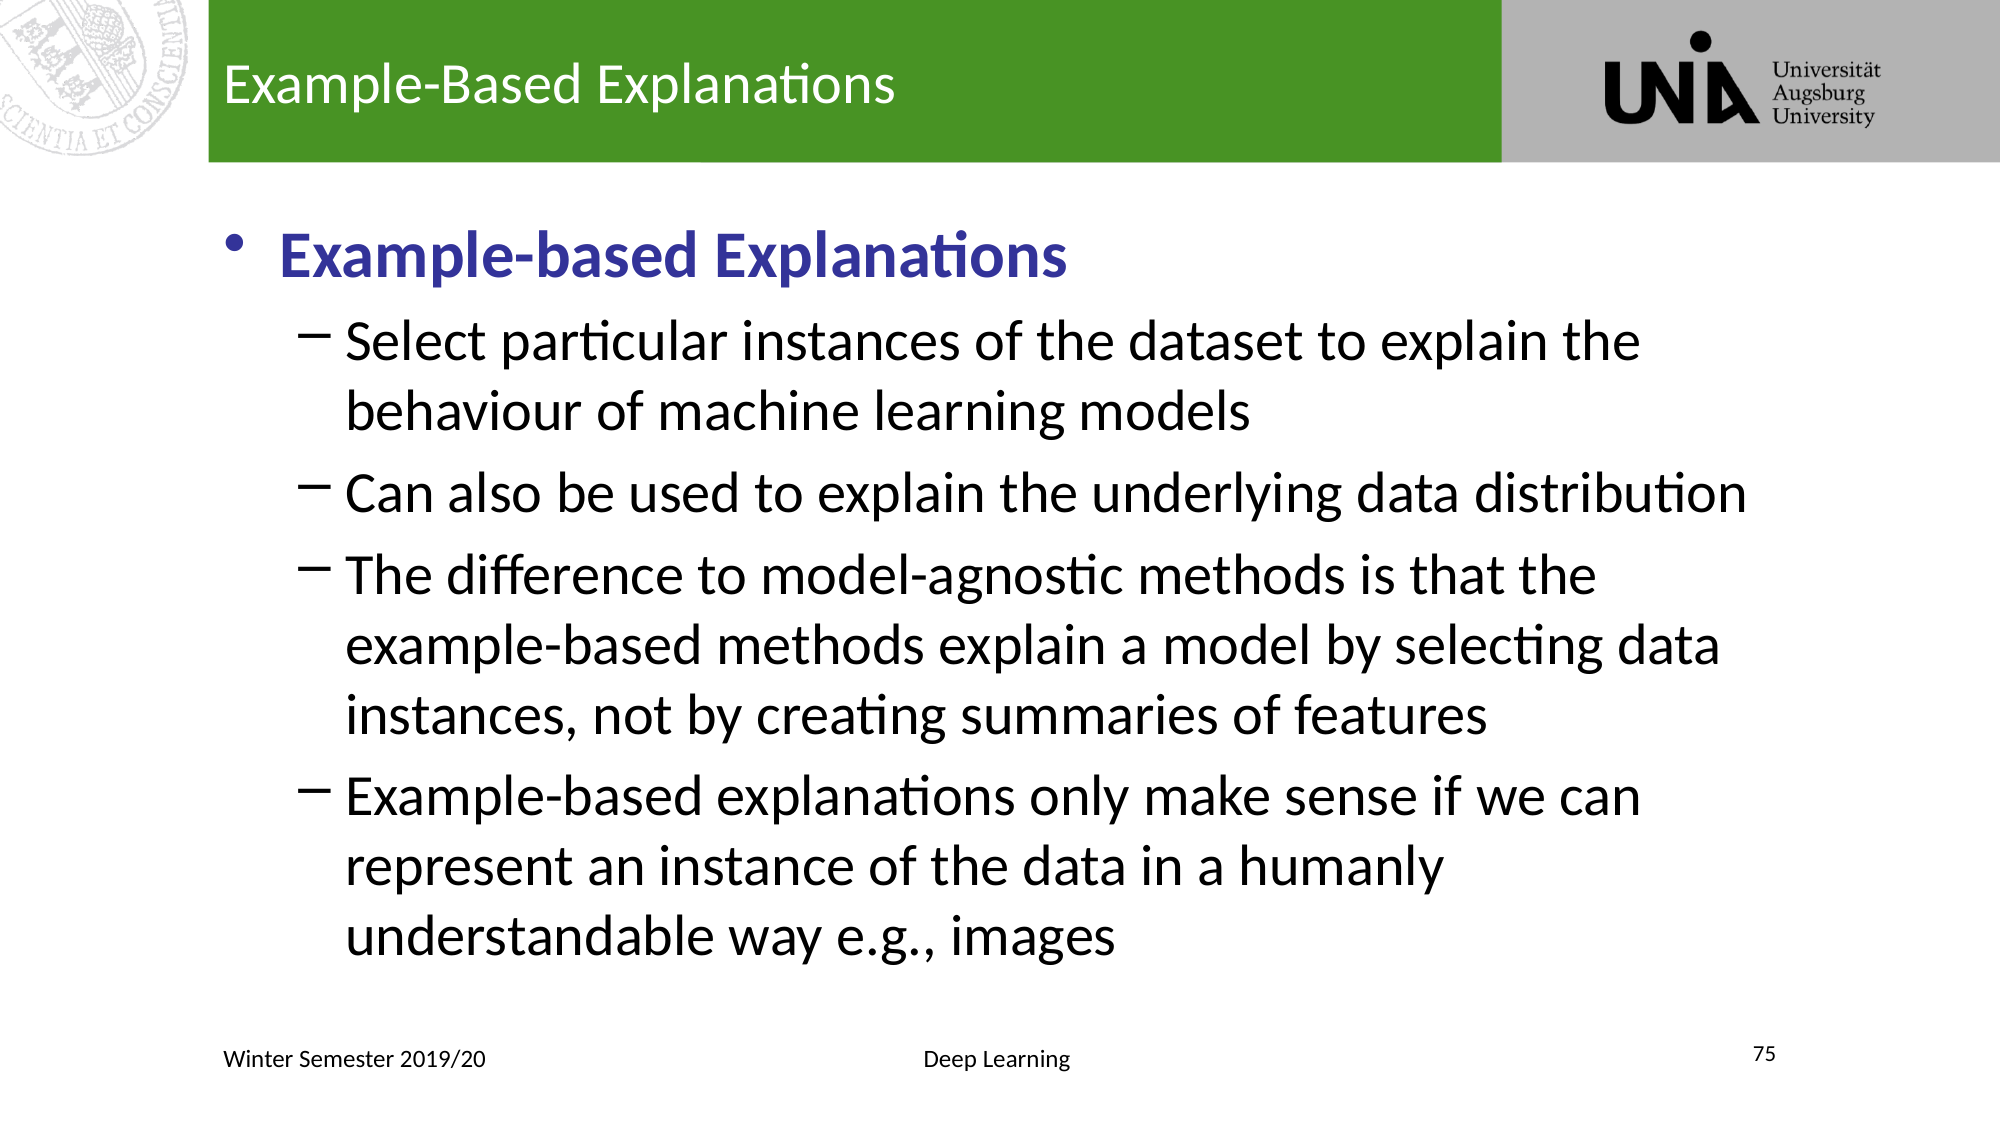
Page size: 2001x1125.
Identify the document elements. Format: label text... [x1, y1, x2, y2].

picture [1568, 12, 1934, 271]
picture [0, 0, 188, 156]
title Example-Based Explanations [208, 22, 1875, 138]
list Example-based Explanations Select particular instances of the dataset to explain the behaviour of machine learning models Can also be used to explain the underlying data distribution The difference to model-agnostic methods is that the example-based methods explain a model by selecting data instances, not by creating summaries of features Example-based explanations only make sense if we can represent an instance of the data in a humanly understandable way e.g., images [208, 203, 1792, 1014]
slide_number 75 [1478, 1030, 1792, 1106]
